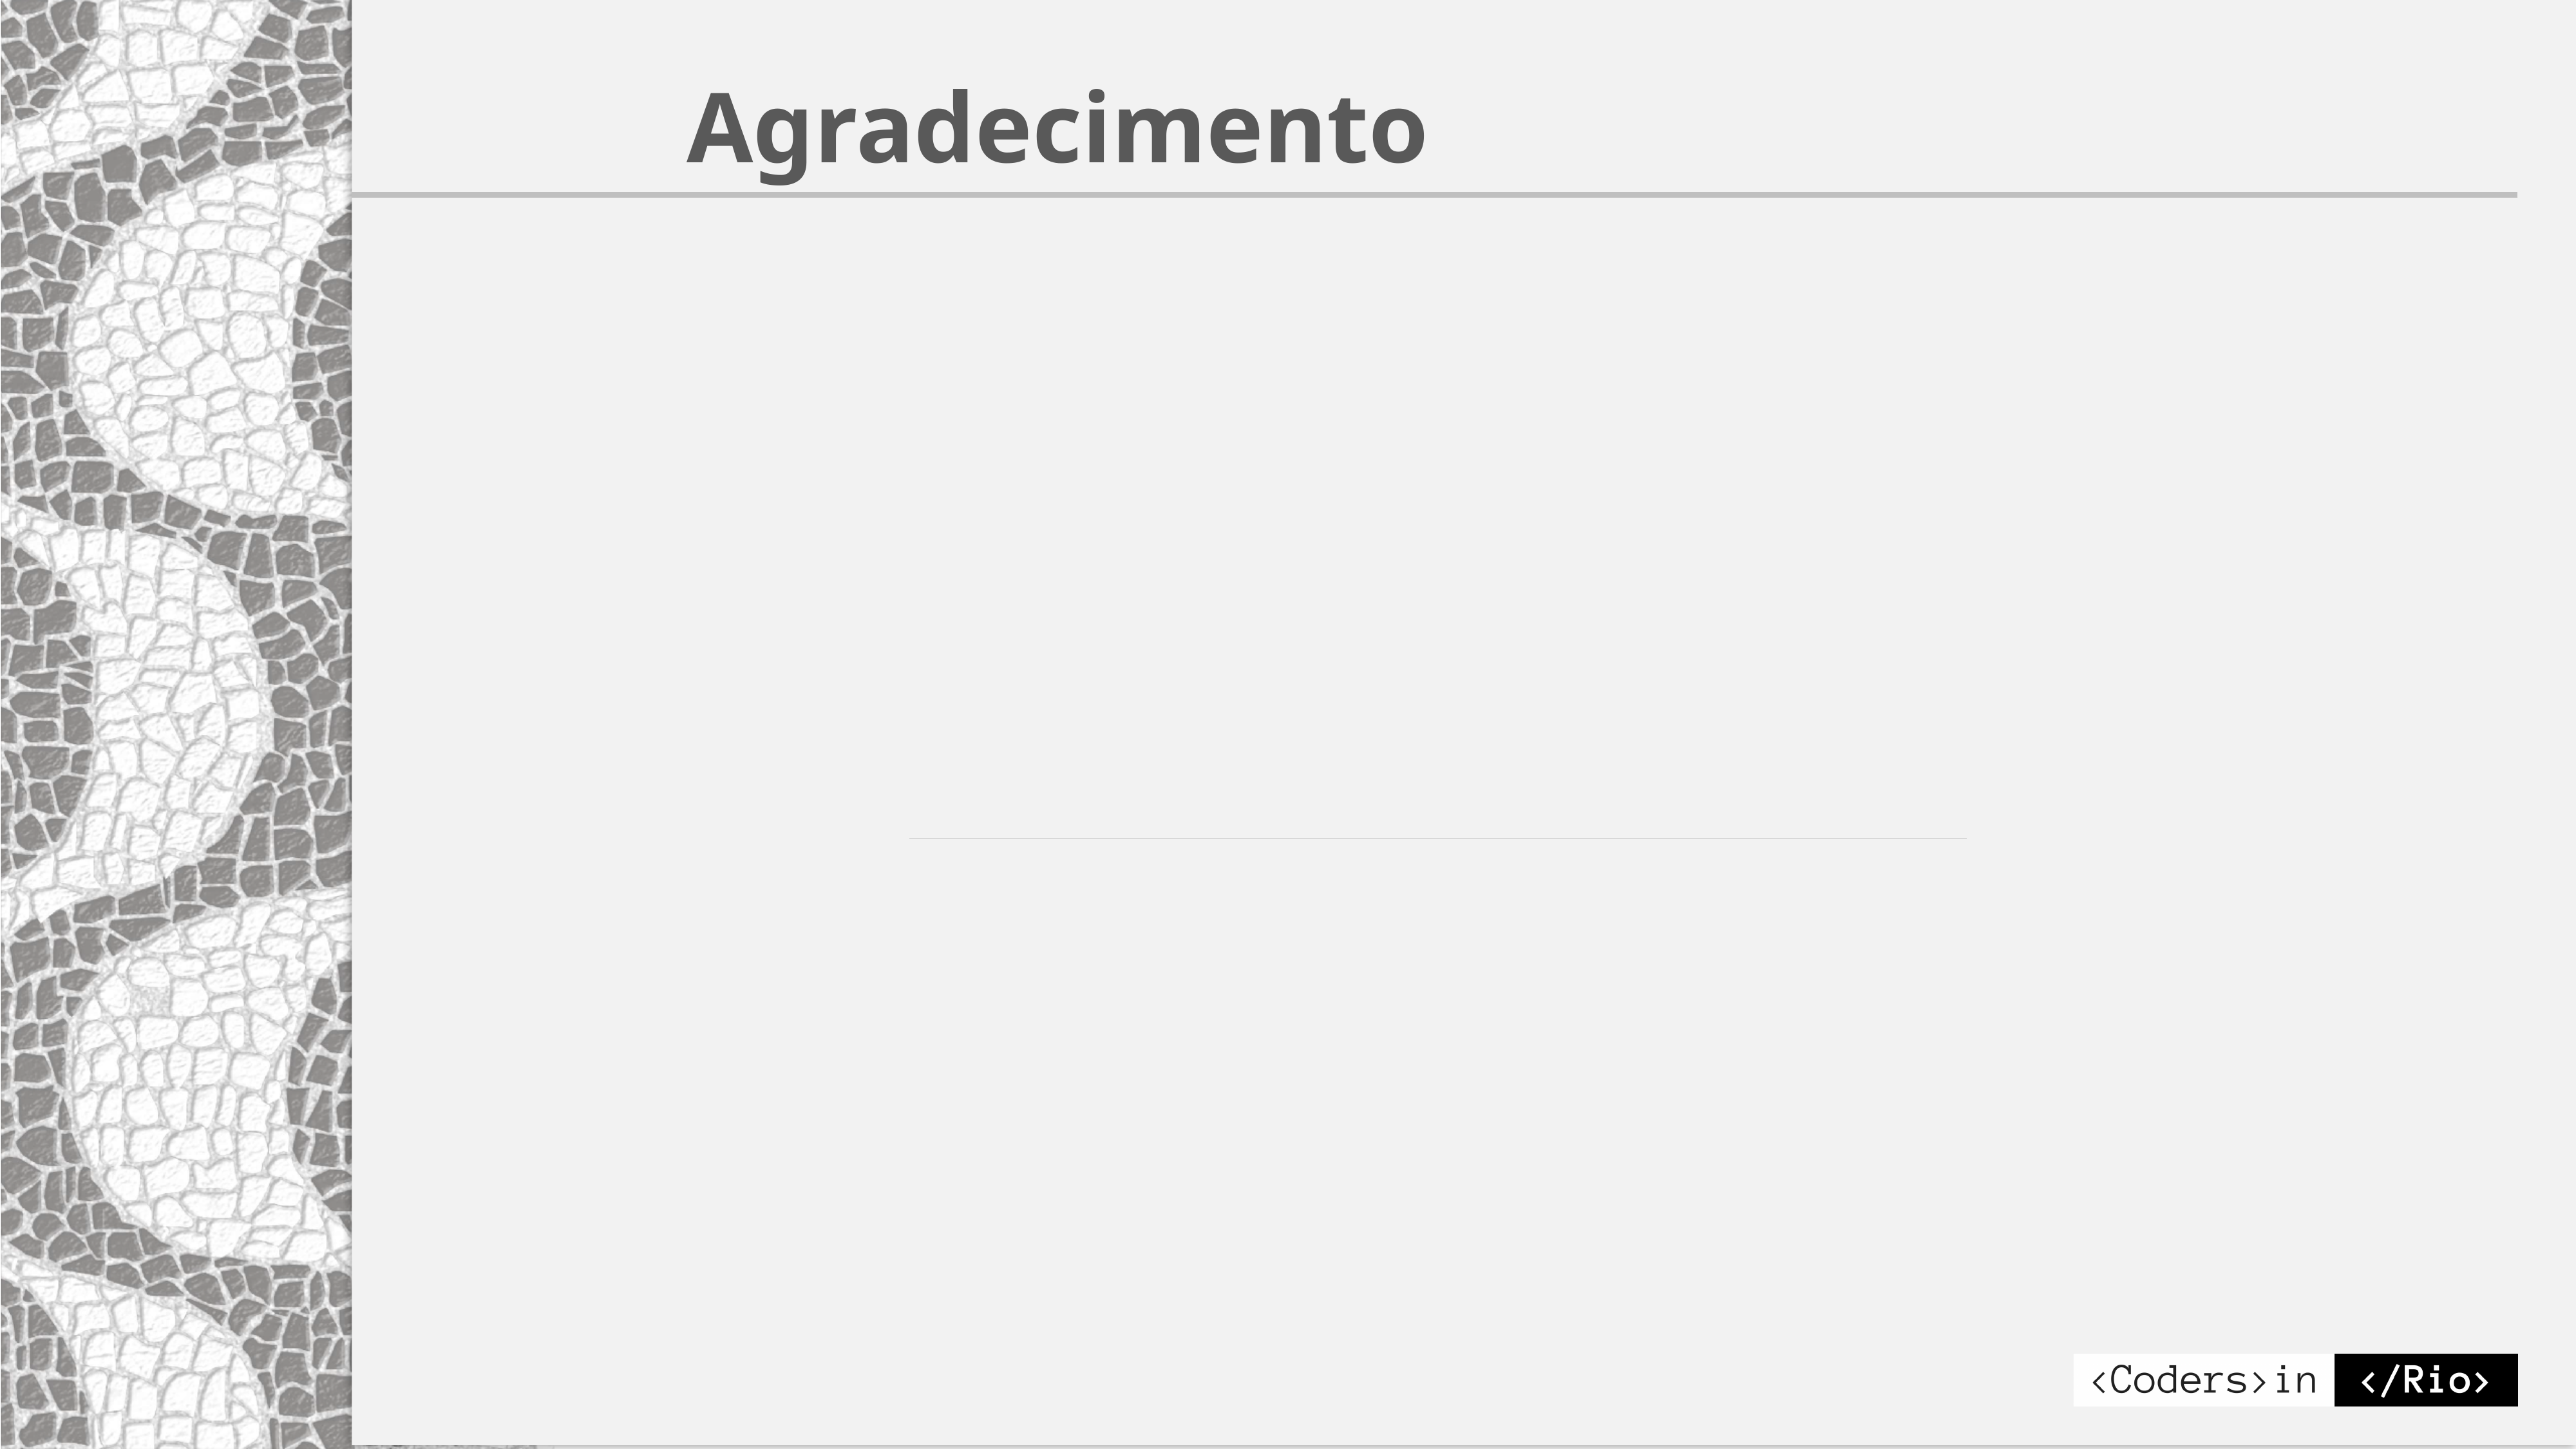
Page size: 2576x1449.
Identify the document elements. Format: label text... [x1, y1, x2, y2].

picture [0, 444, 1005, 999]
text_box Agradecimento [677, 56, 2518, 192]
text_box [352, 0, 2576, 1445]
picture [2073, 1354, 2518, 1407]
